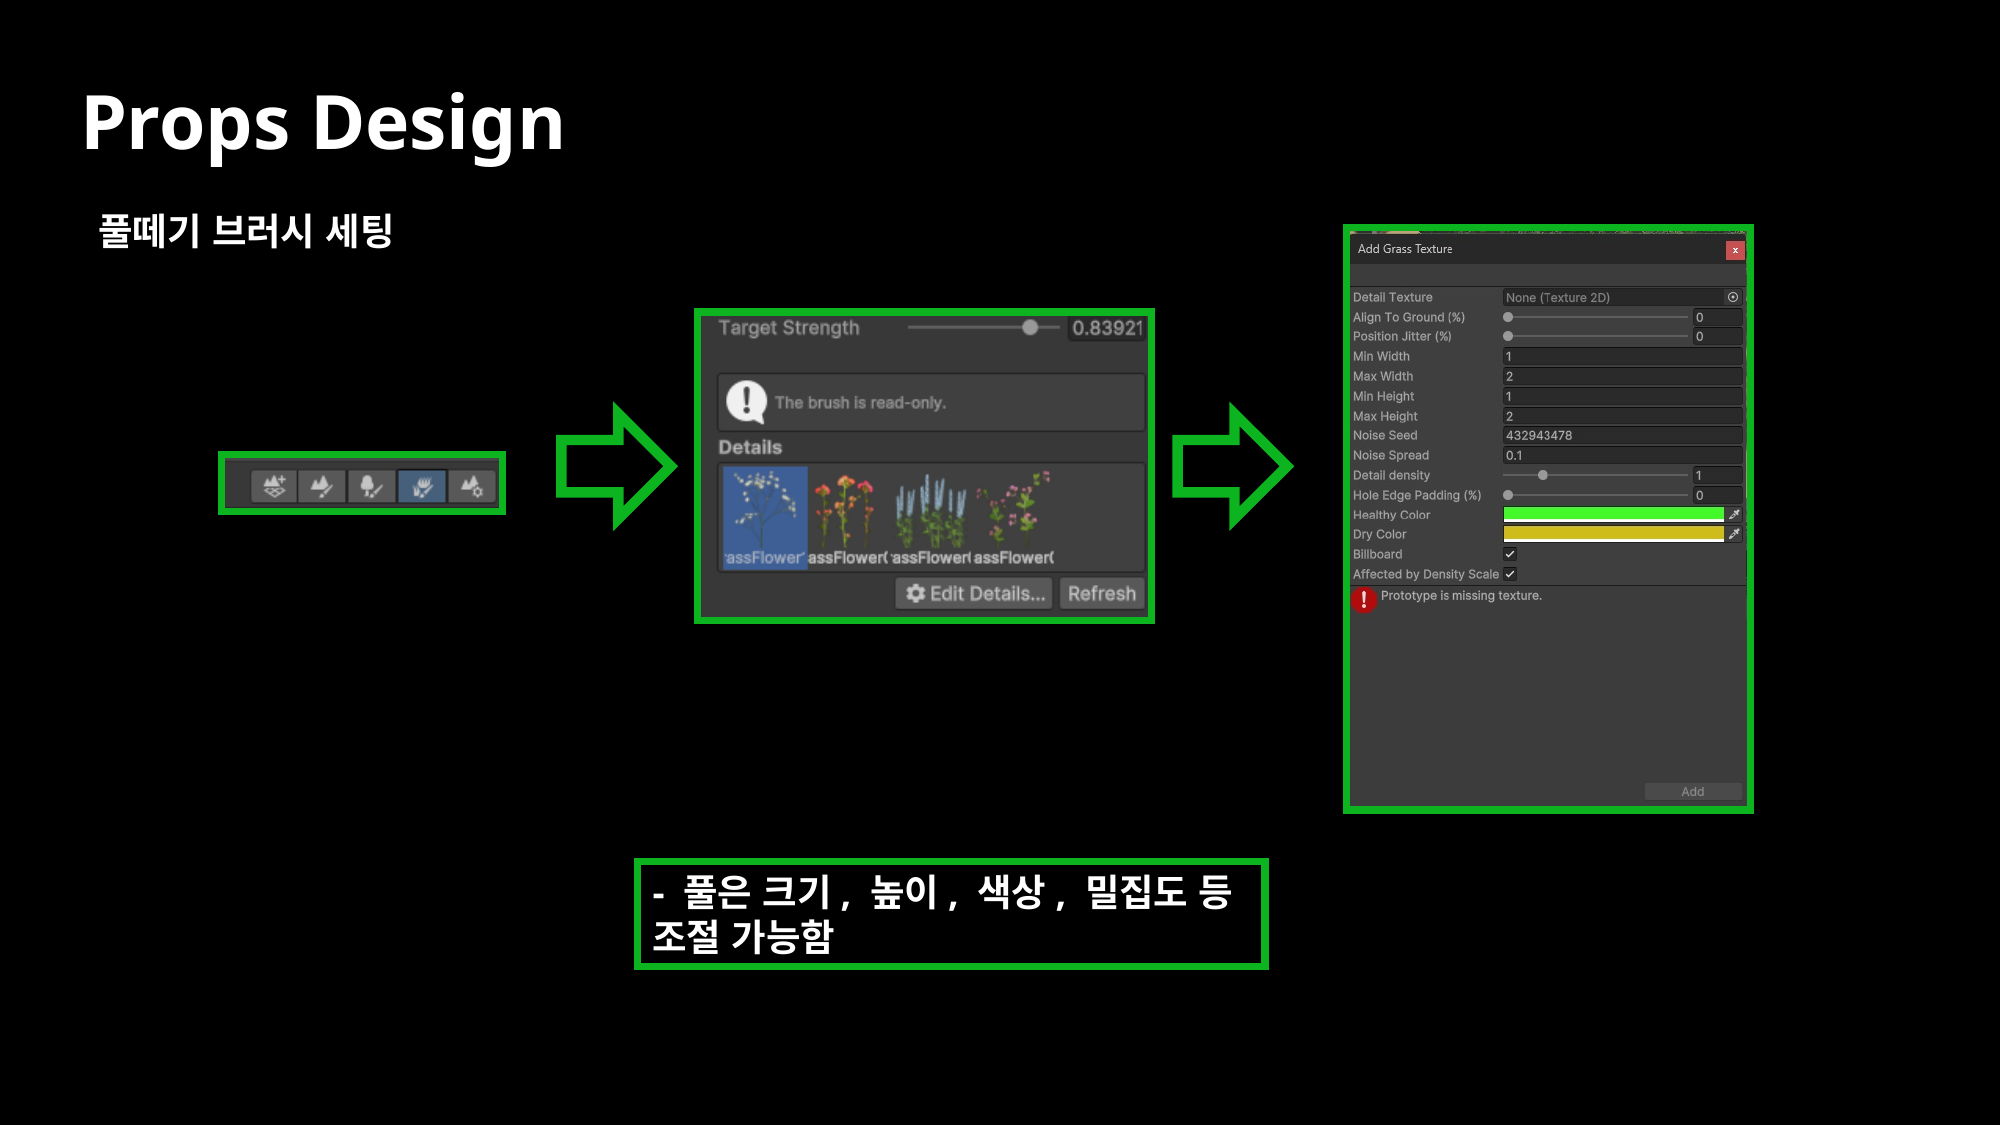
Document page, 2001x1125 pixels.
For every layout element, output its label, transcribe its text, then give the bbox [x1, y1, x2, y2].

text_box - 풀은 크기, 높이, 색상, 밀집도 등 조절 가능함 [637, 861, 1266, 967]
text_box 풀떼기 브러시 세팅 [83, 200, 521, 261]
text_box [224, 230, 1748, 807]
text_box Props Design [65, 67, 741, 173]
